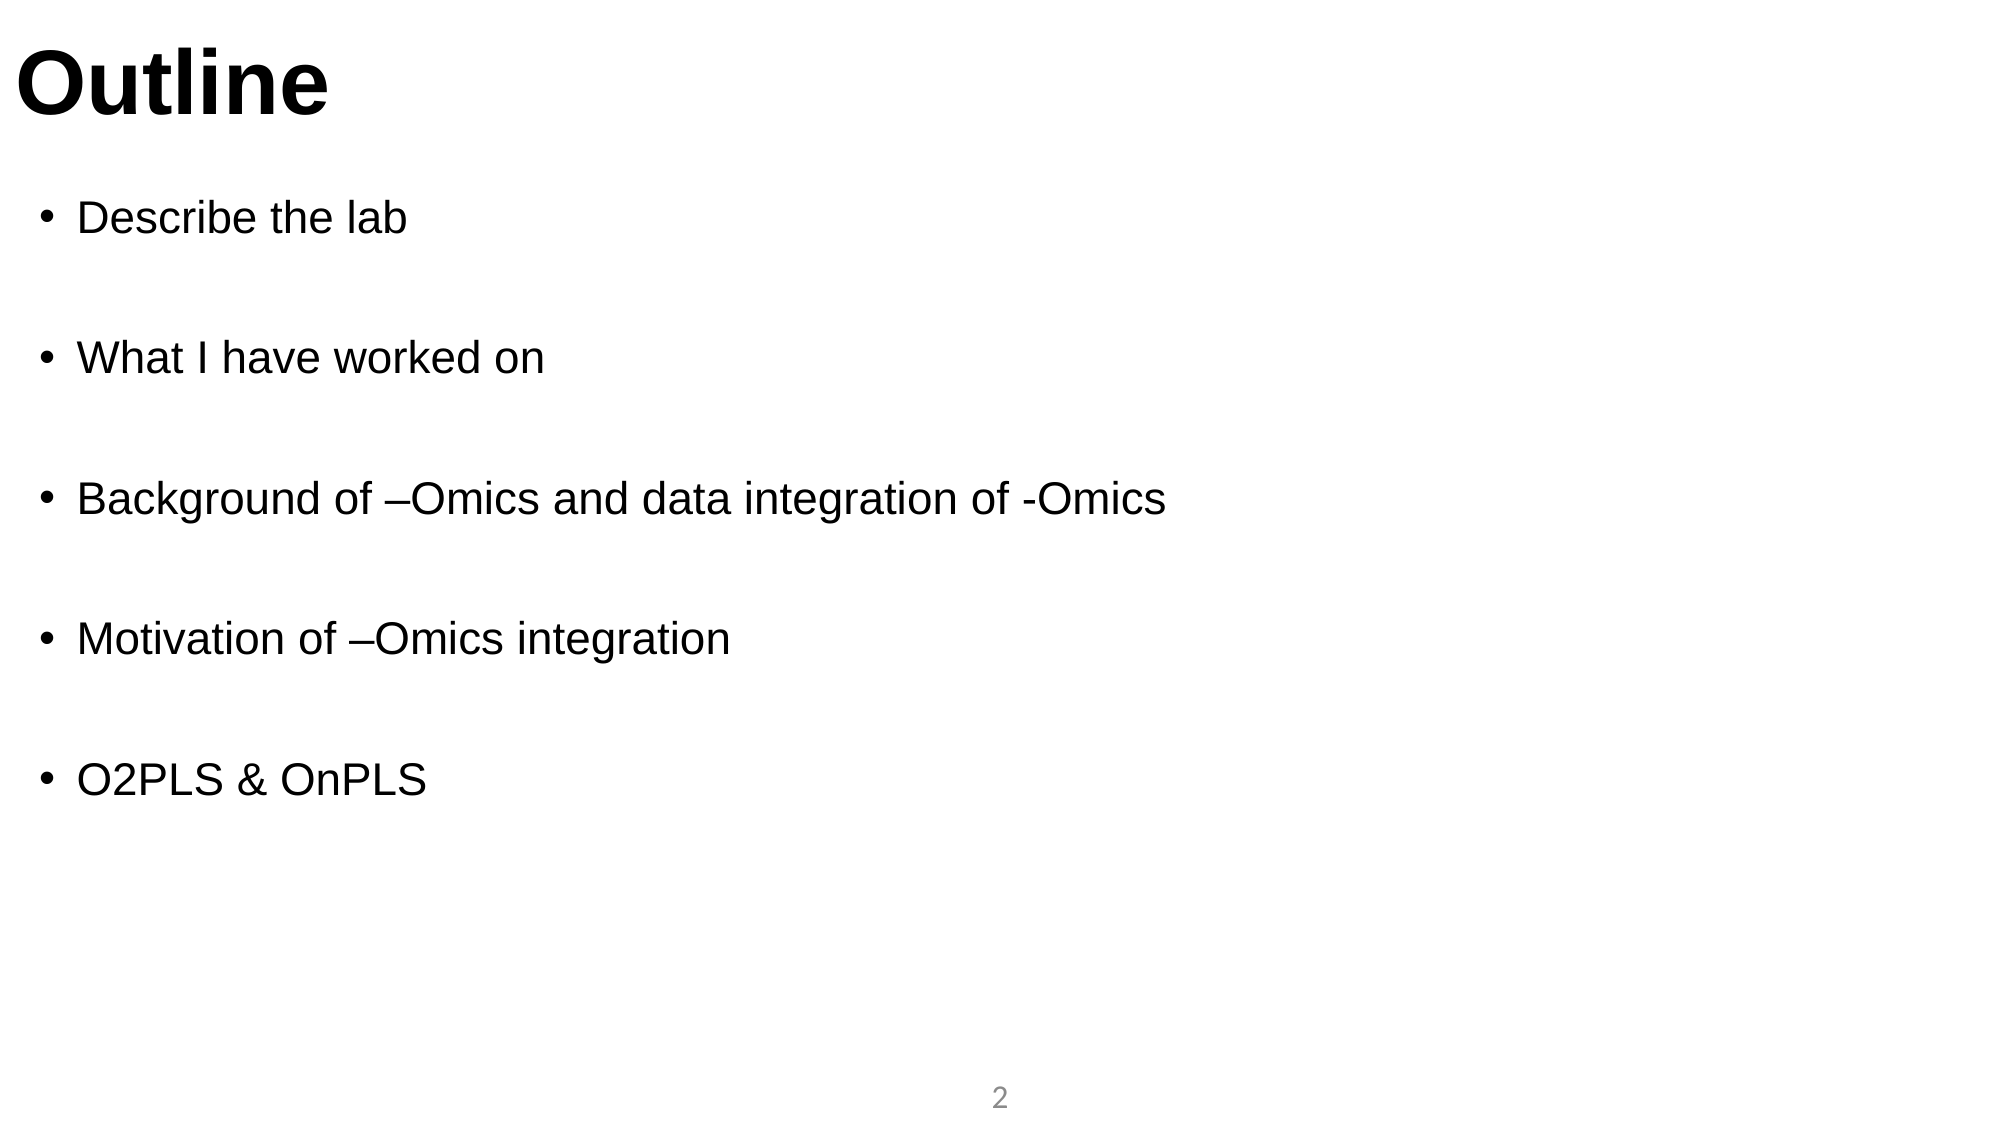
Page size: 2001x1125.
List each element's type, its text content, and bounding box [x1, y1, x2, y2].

list Describe the lab What I have worked on Background of –Omics and data integration of -Omics Motivation of –Omics integration O2PLS & OnPLS [24, 186, 1863, 1014]
slide_number 2 [774, 1065, 1225, 1125]
title Outline [0, 0, 1725, 170]
